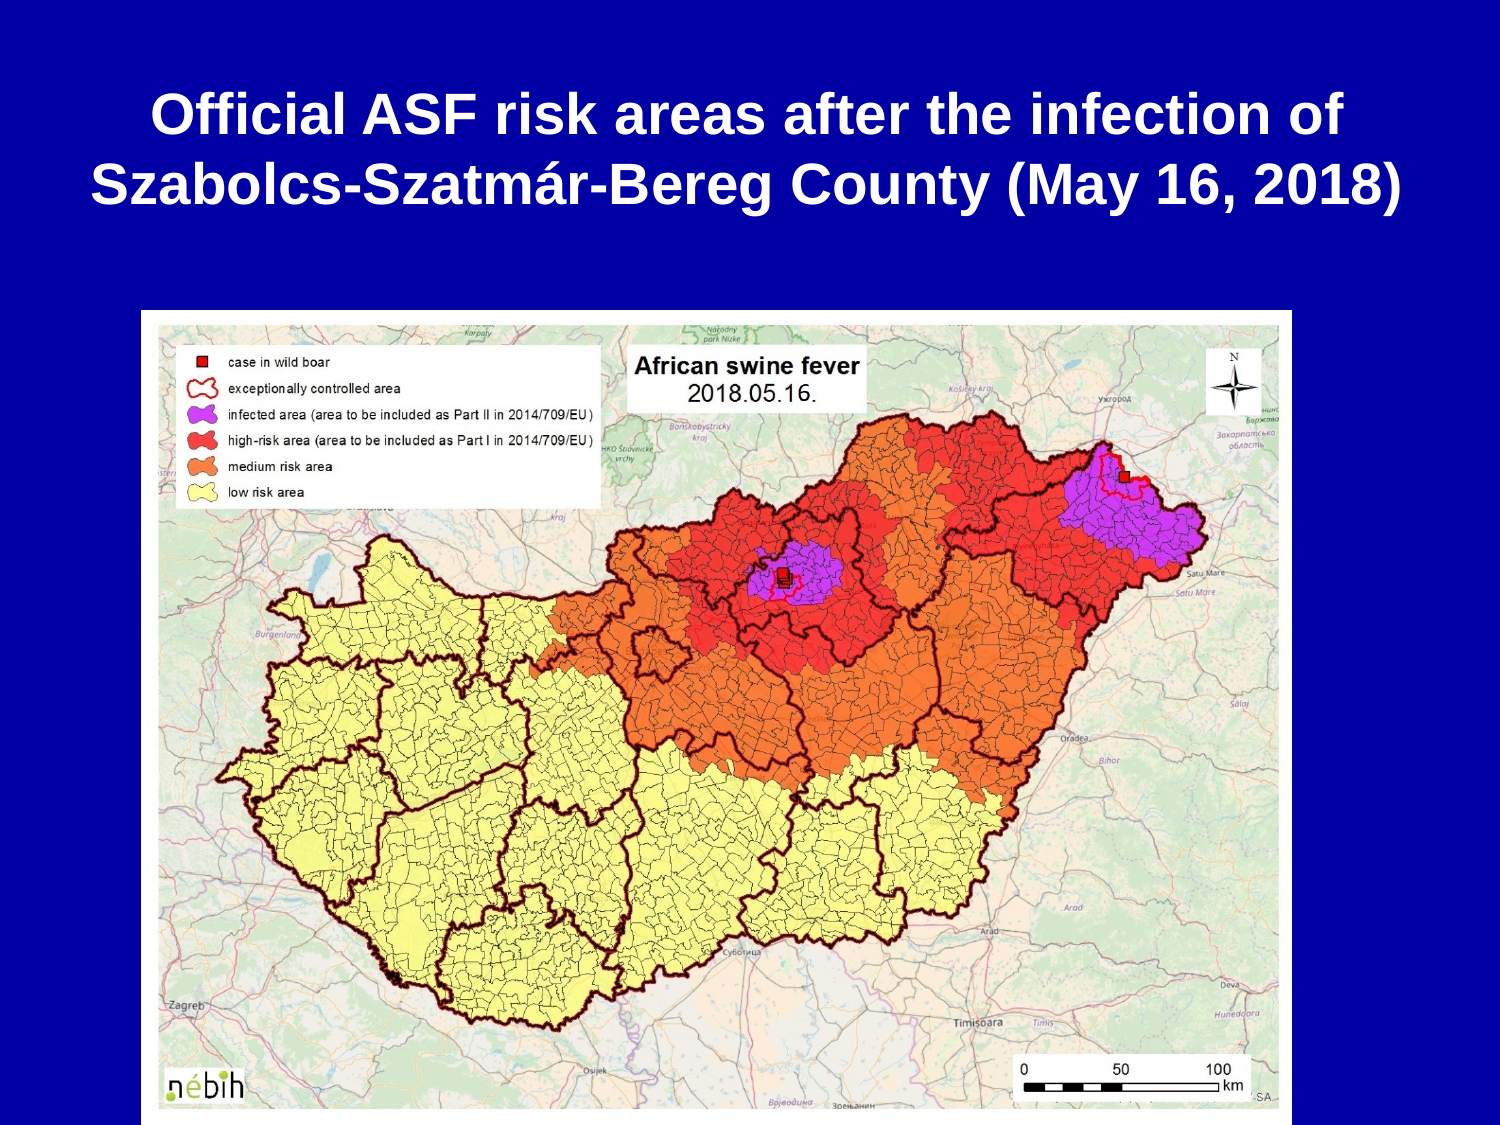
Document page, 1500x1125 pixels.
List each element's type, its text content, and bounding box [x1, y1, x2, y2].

title Official ASF risk areas after the infection of Szabolcs-Szatmár-Bereg County (May 16, 2018) [49, 37, 1446, 255]
picture [141, 310, 1292, 1125]
